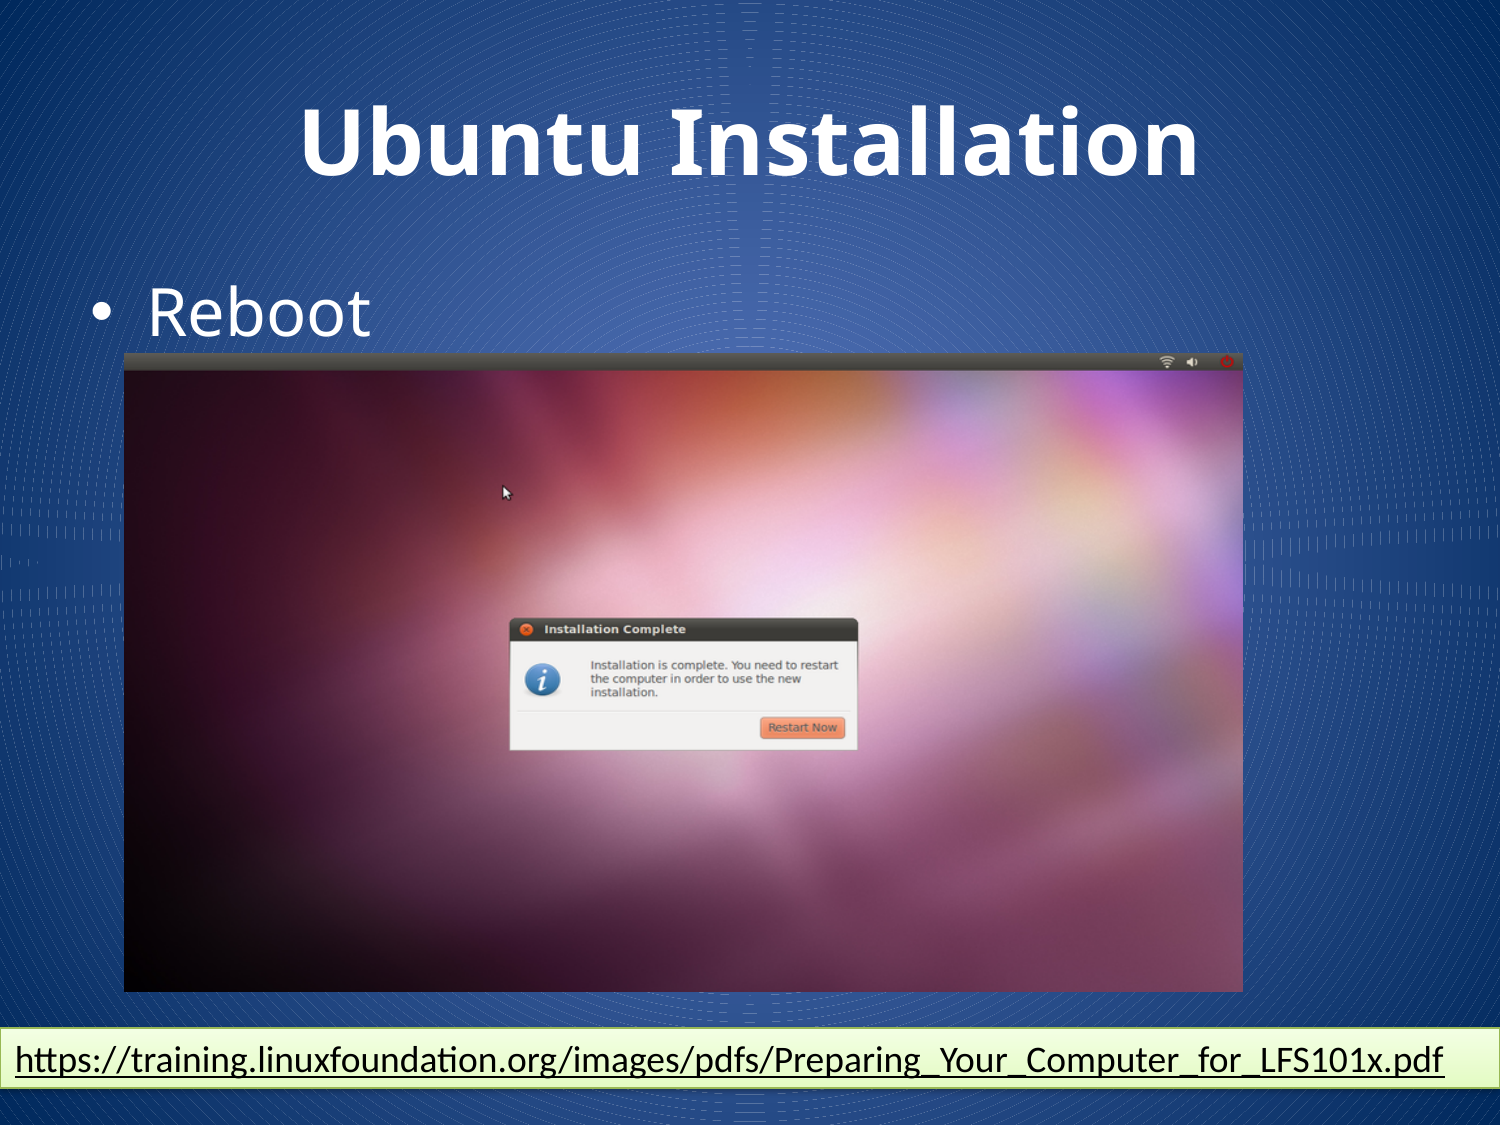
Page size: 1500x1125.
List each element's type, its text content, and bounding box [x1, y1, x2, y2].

list Reboot [75, 262, 1425, 371]
text_box https://training.linuxfoundation.org/images/pdfs/Preparing_Your_Computer_for_LFS101x.pdf [0, 1027, 1500, 1089]
title Ubuntu Installation [75, 45, 1425, 233]
picture [123, 353, 1243, 992]
